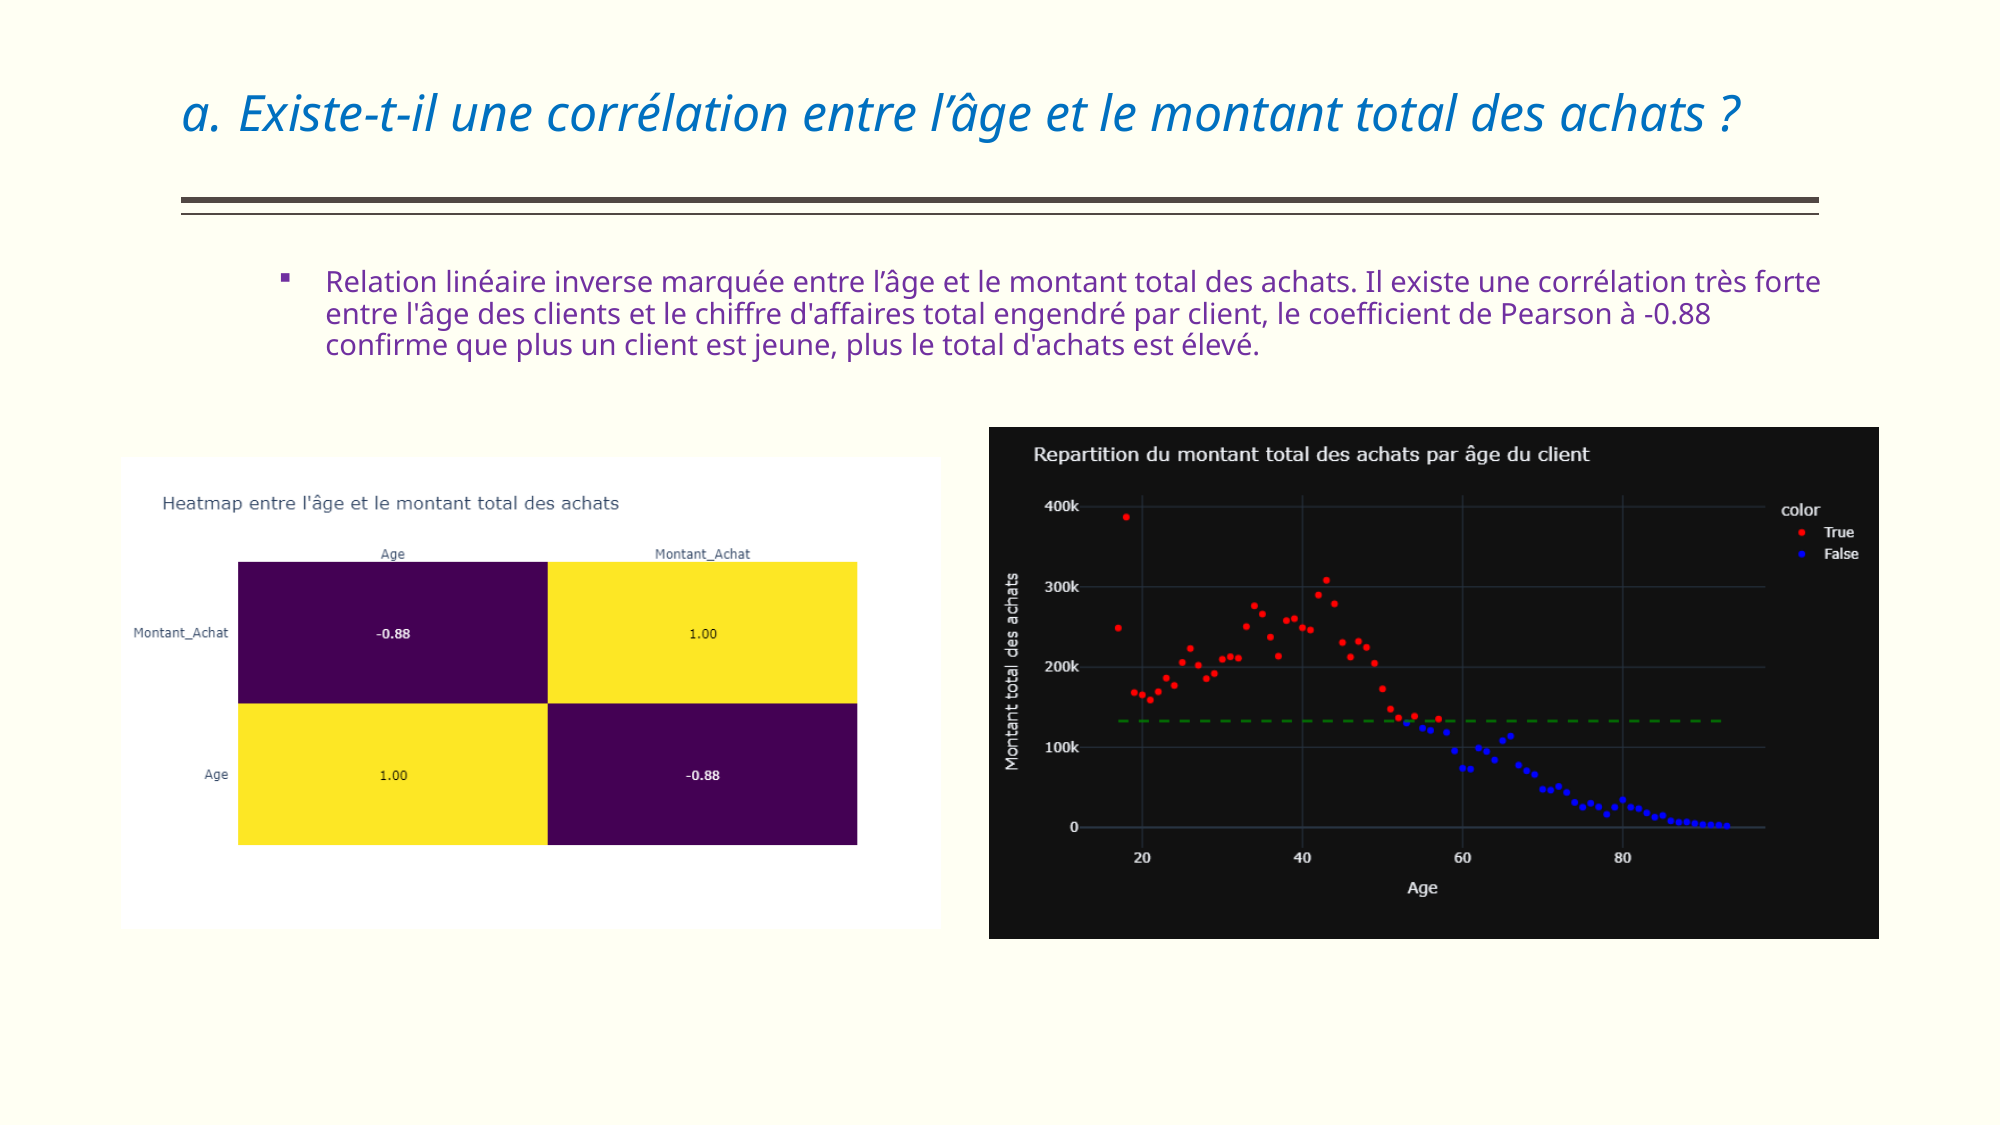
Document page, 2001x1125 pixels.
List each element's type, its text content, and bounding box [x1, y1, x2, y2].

picture [989, 427, 1879, 939]
text_box Existe-t-il une corrélation entre l’âge et le montant total des achats ? [167, 74, 1845, 149]
picture [121, 457, 941, 929]
text_box Relation linéaire inverse marquée entre l’âge et le montant total des achats. Il existe une corrélation très forte entre l'âge des clients et le chiffre d'affaires total engendré par client, le coefficient de Pearson à -0.88 confirme que plus un client est jeune, plus le total d'achats est élevé. [278, 232, 1832, 401]
